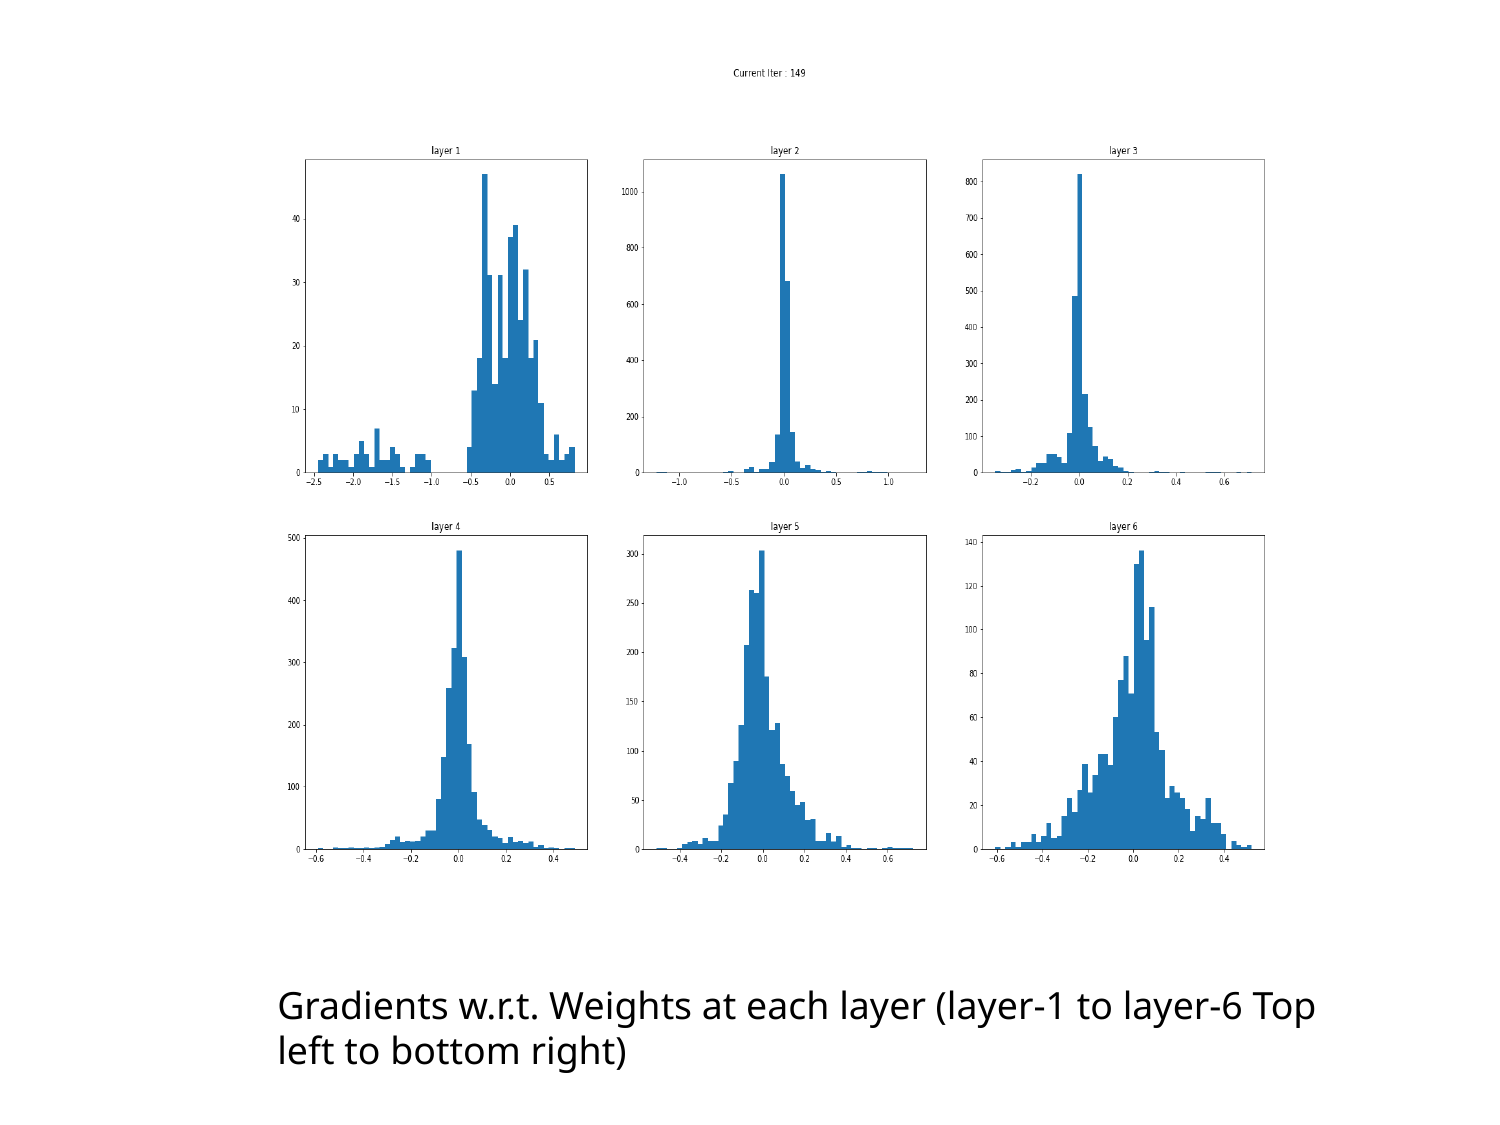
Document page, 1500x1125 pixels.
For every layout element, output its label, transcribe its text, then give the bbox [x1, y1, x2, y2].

picture [149, 49, 1388, 963]
text_box Gradients w.r.t. Weights at each layer (layer-1 to layer-6 Top left to bottom right) [262, 974, 1338, 1080]
